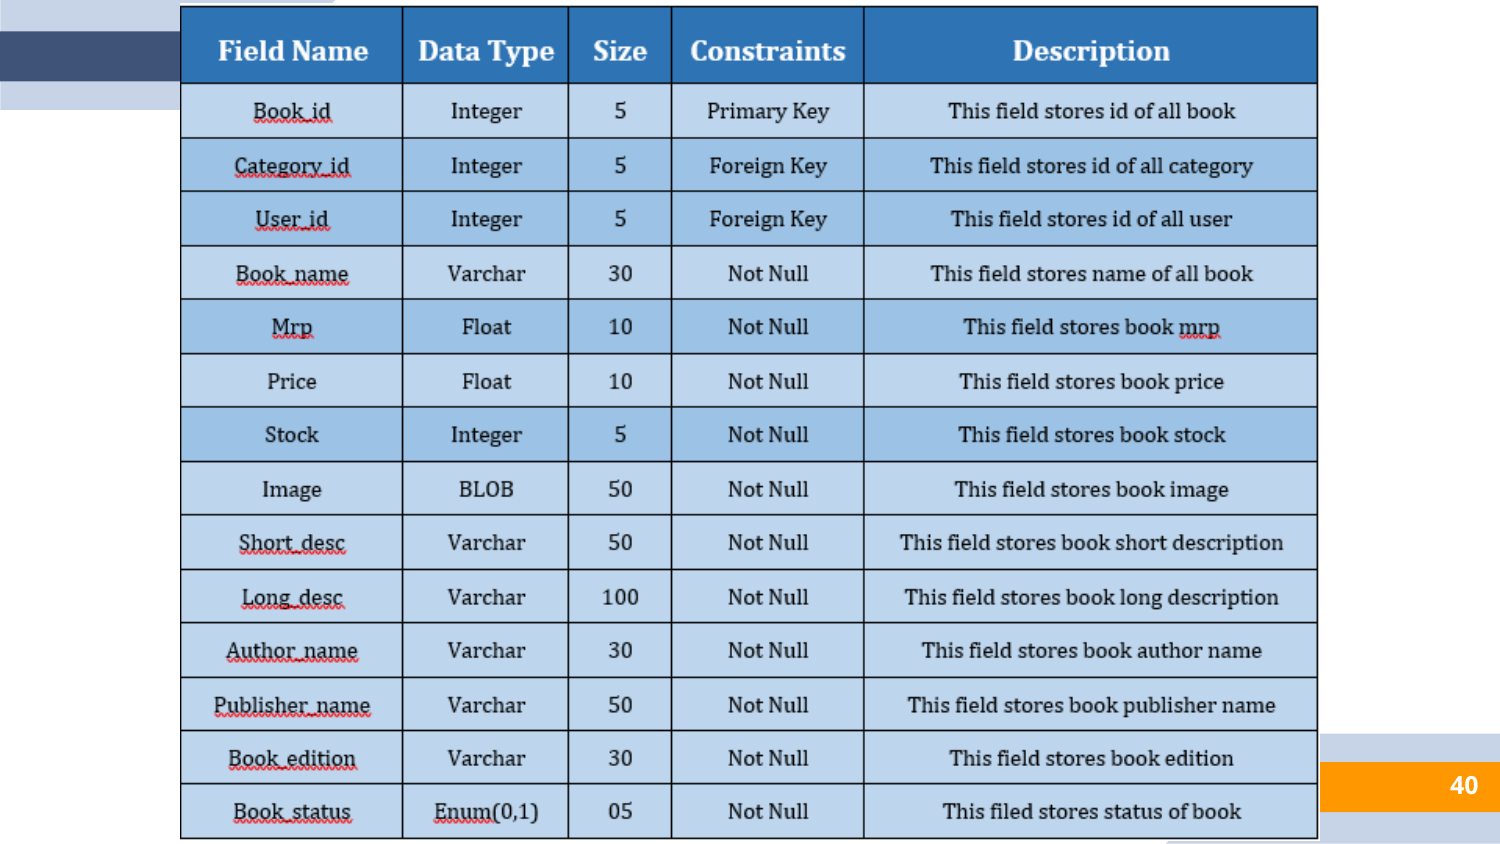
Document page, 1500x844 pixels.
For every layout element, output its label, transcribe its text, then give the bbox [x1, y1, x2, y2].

slide_number 40 [1325, 760, 1494, 813]
picture [180, 2, 1320, 841]
